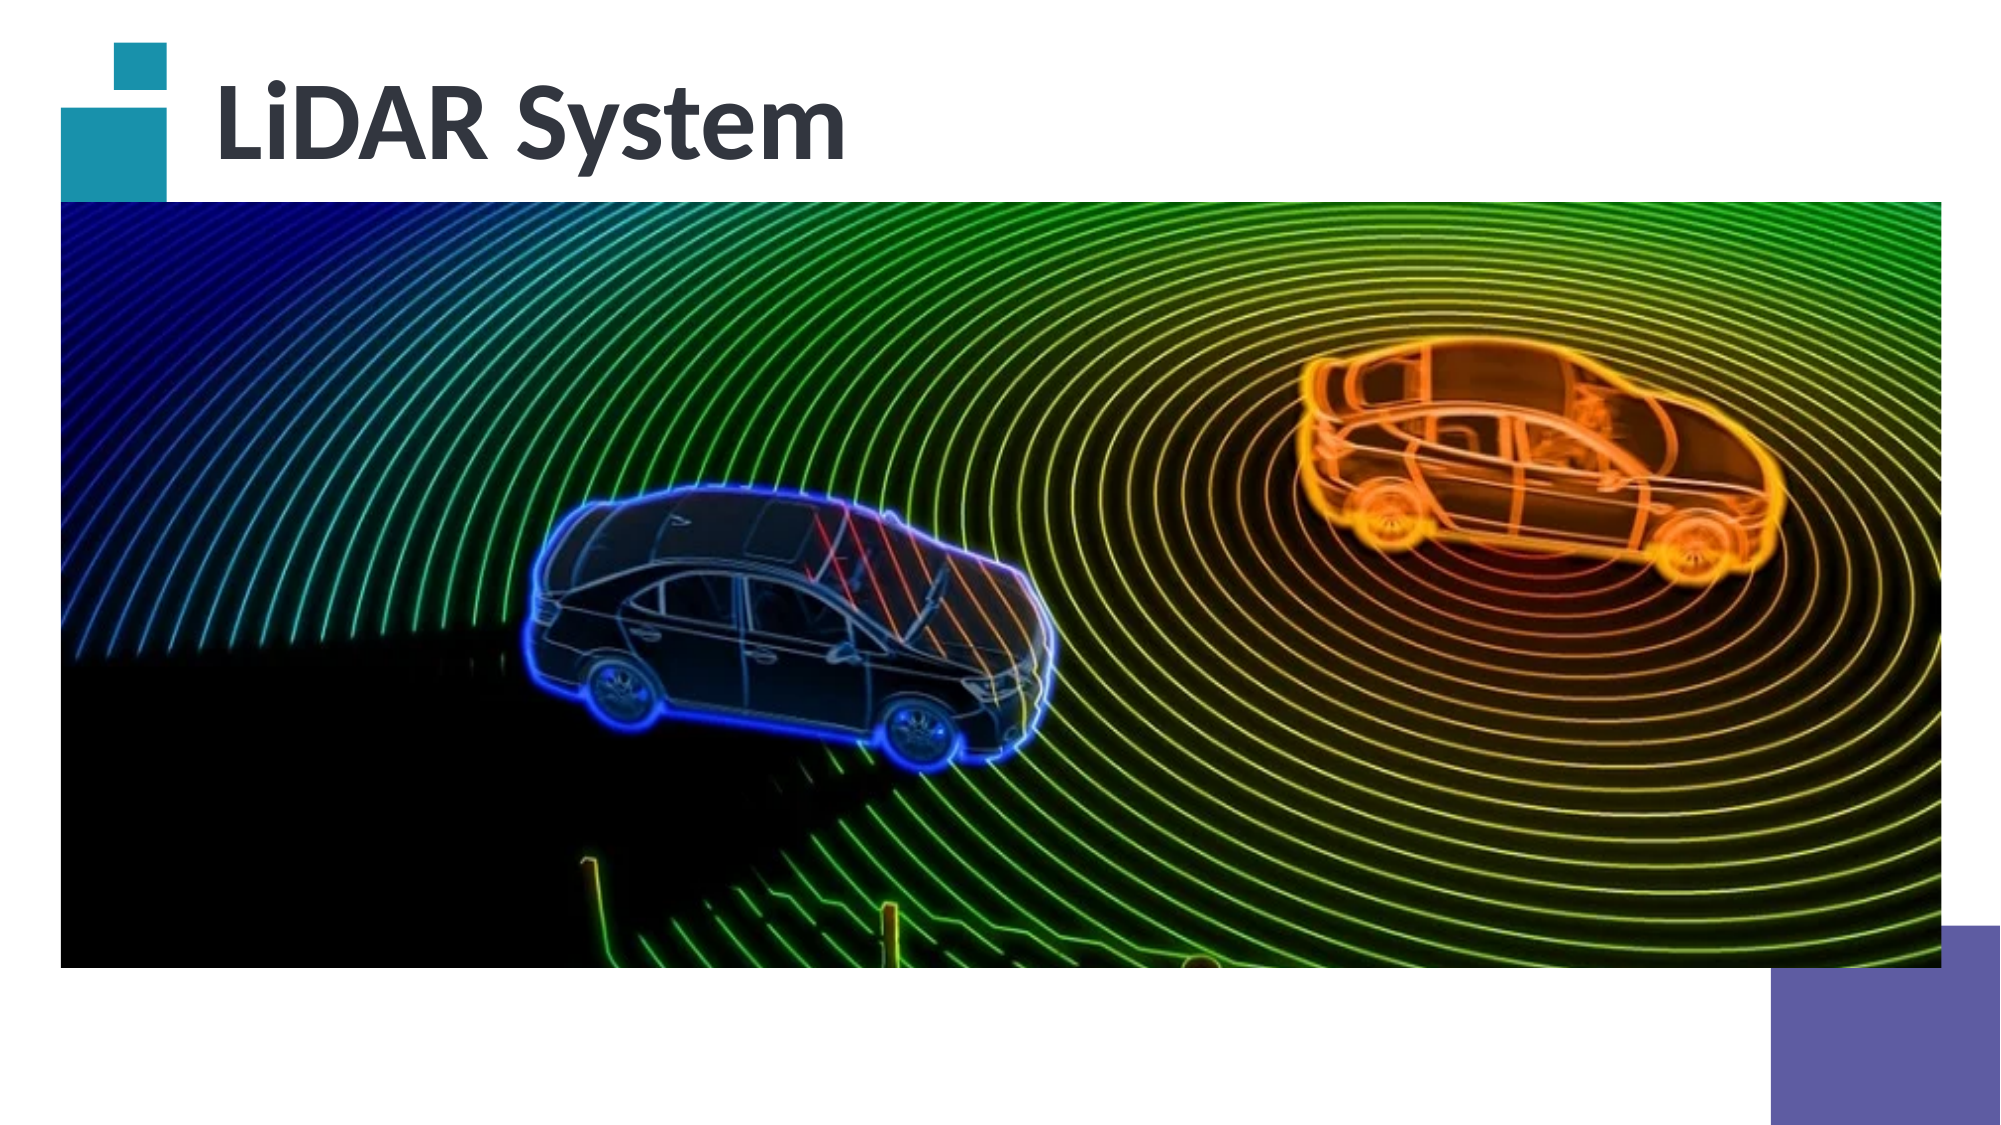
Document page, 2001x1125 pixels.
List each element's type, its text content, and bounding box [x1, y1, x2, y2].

picture [60, 202, 1942, 968]
text_box LiDAR System [200, 54, 1918, 180]
